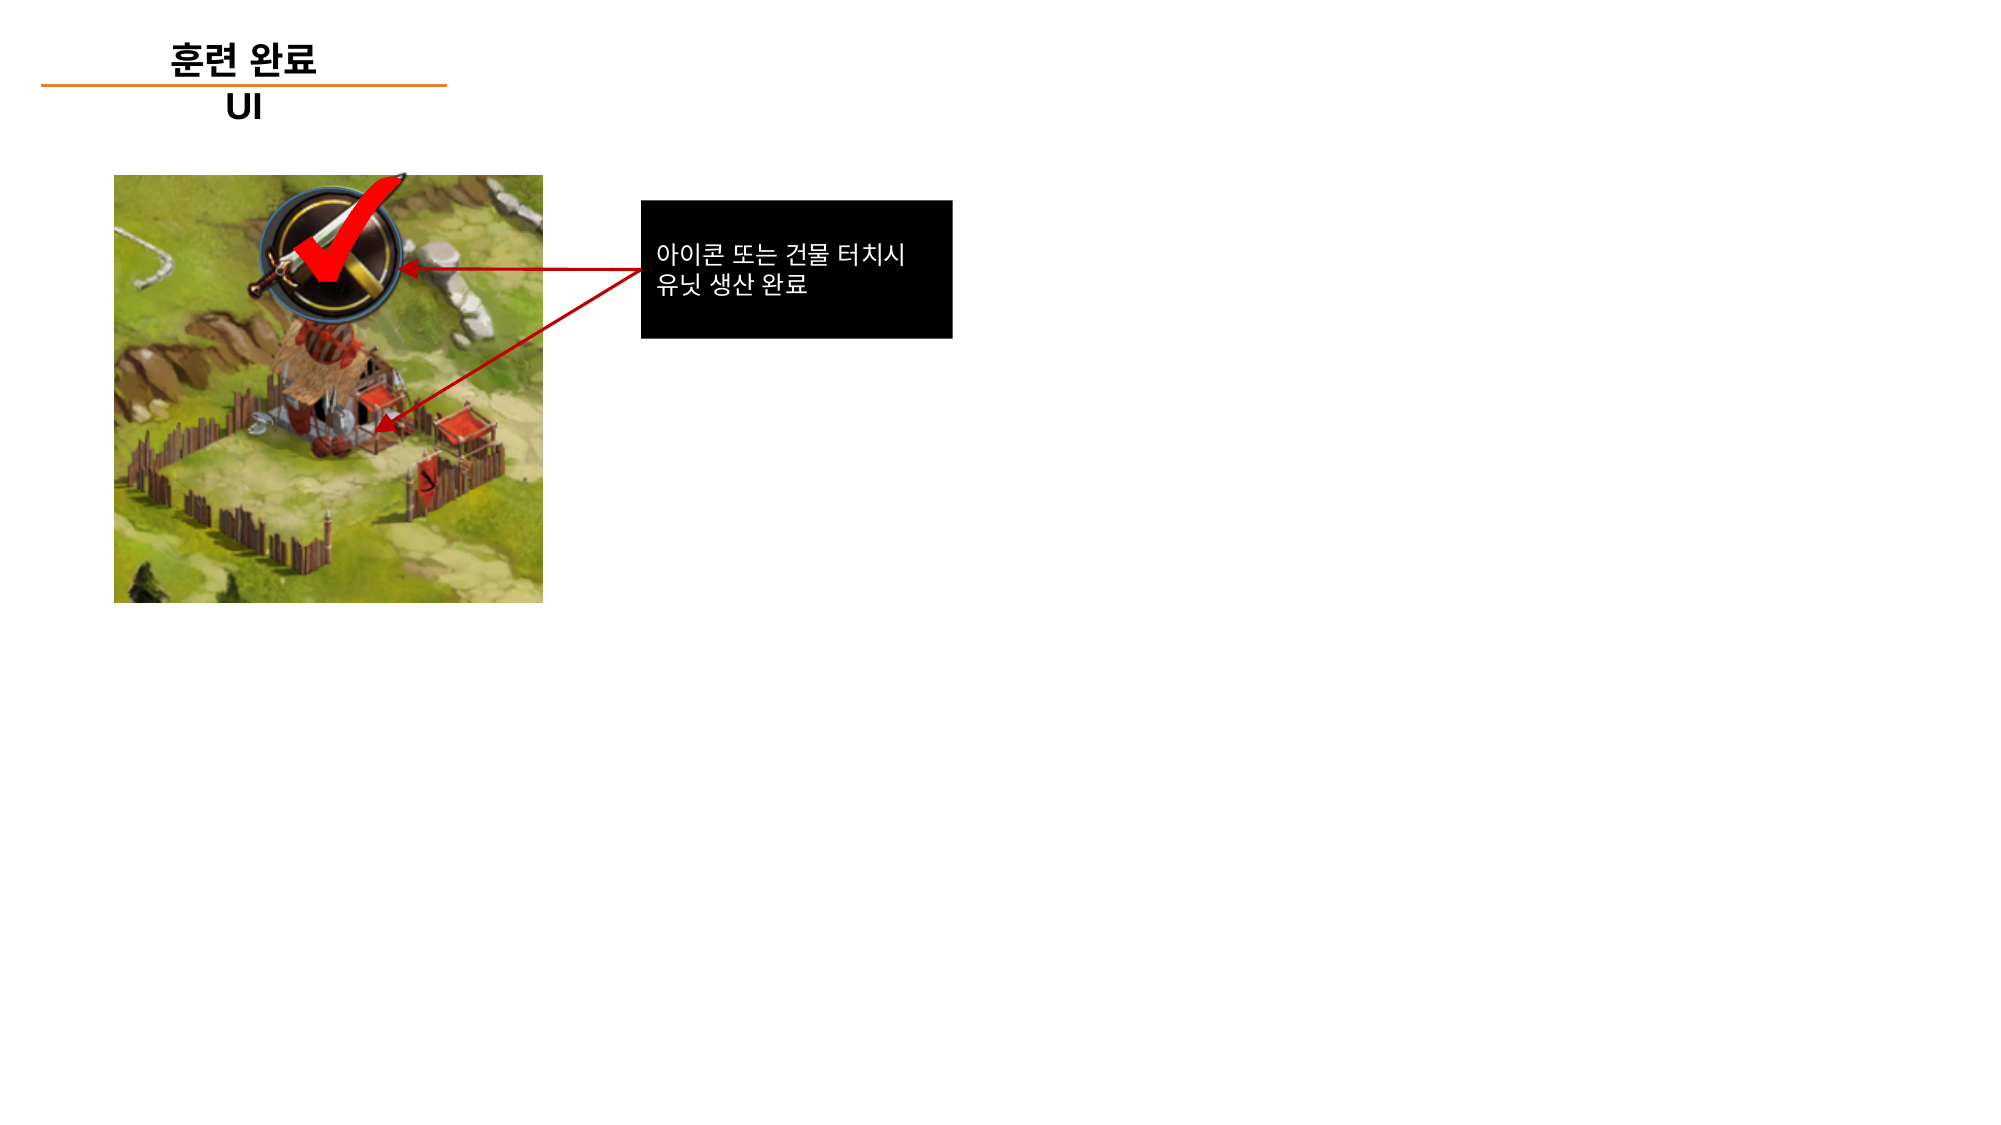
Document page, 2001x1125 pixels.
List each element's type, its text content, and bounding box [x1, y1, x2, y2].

text_box 아이콘 또는 건물 터치시 유닛 생산 완료 [641, 200, 953, 339]
text_box 훈련 완료 UI [144, 29, 344, 81]
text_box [373, 269, 642, 433]
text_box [113, 160, 543, 603]
